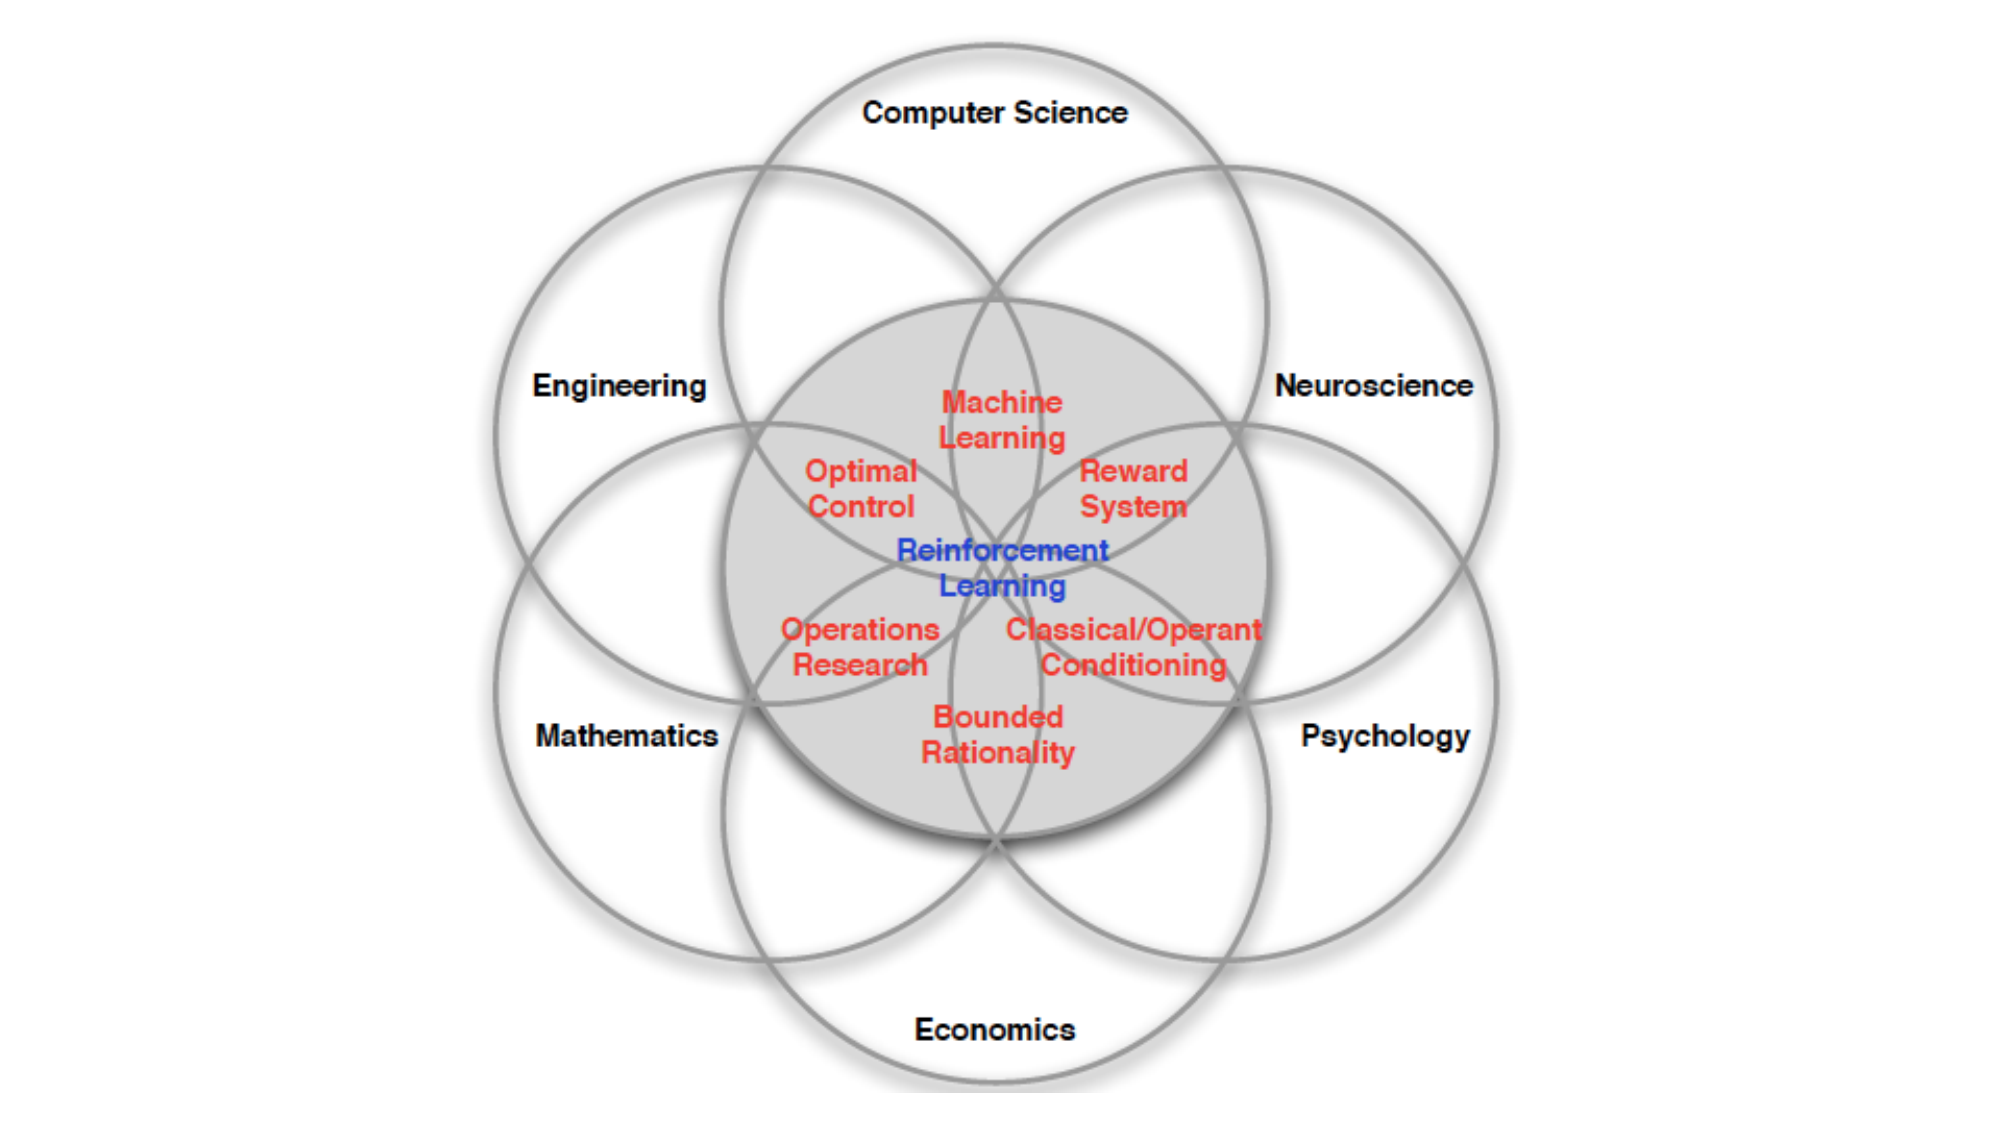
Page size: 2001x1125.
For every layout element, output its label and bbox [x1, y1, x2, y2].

picture [460, 32, 1540, 1093]
